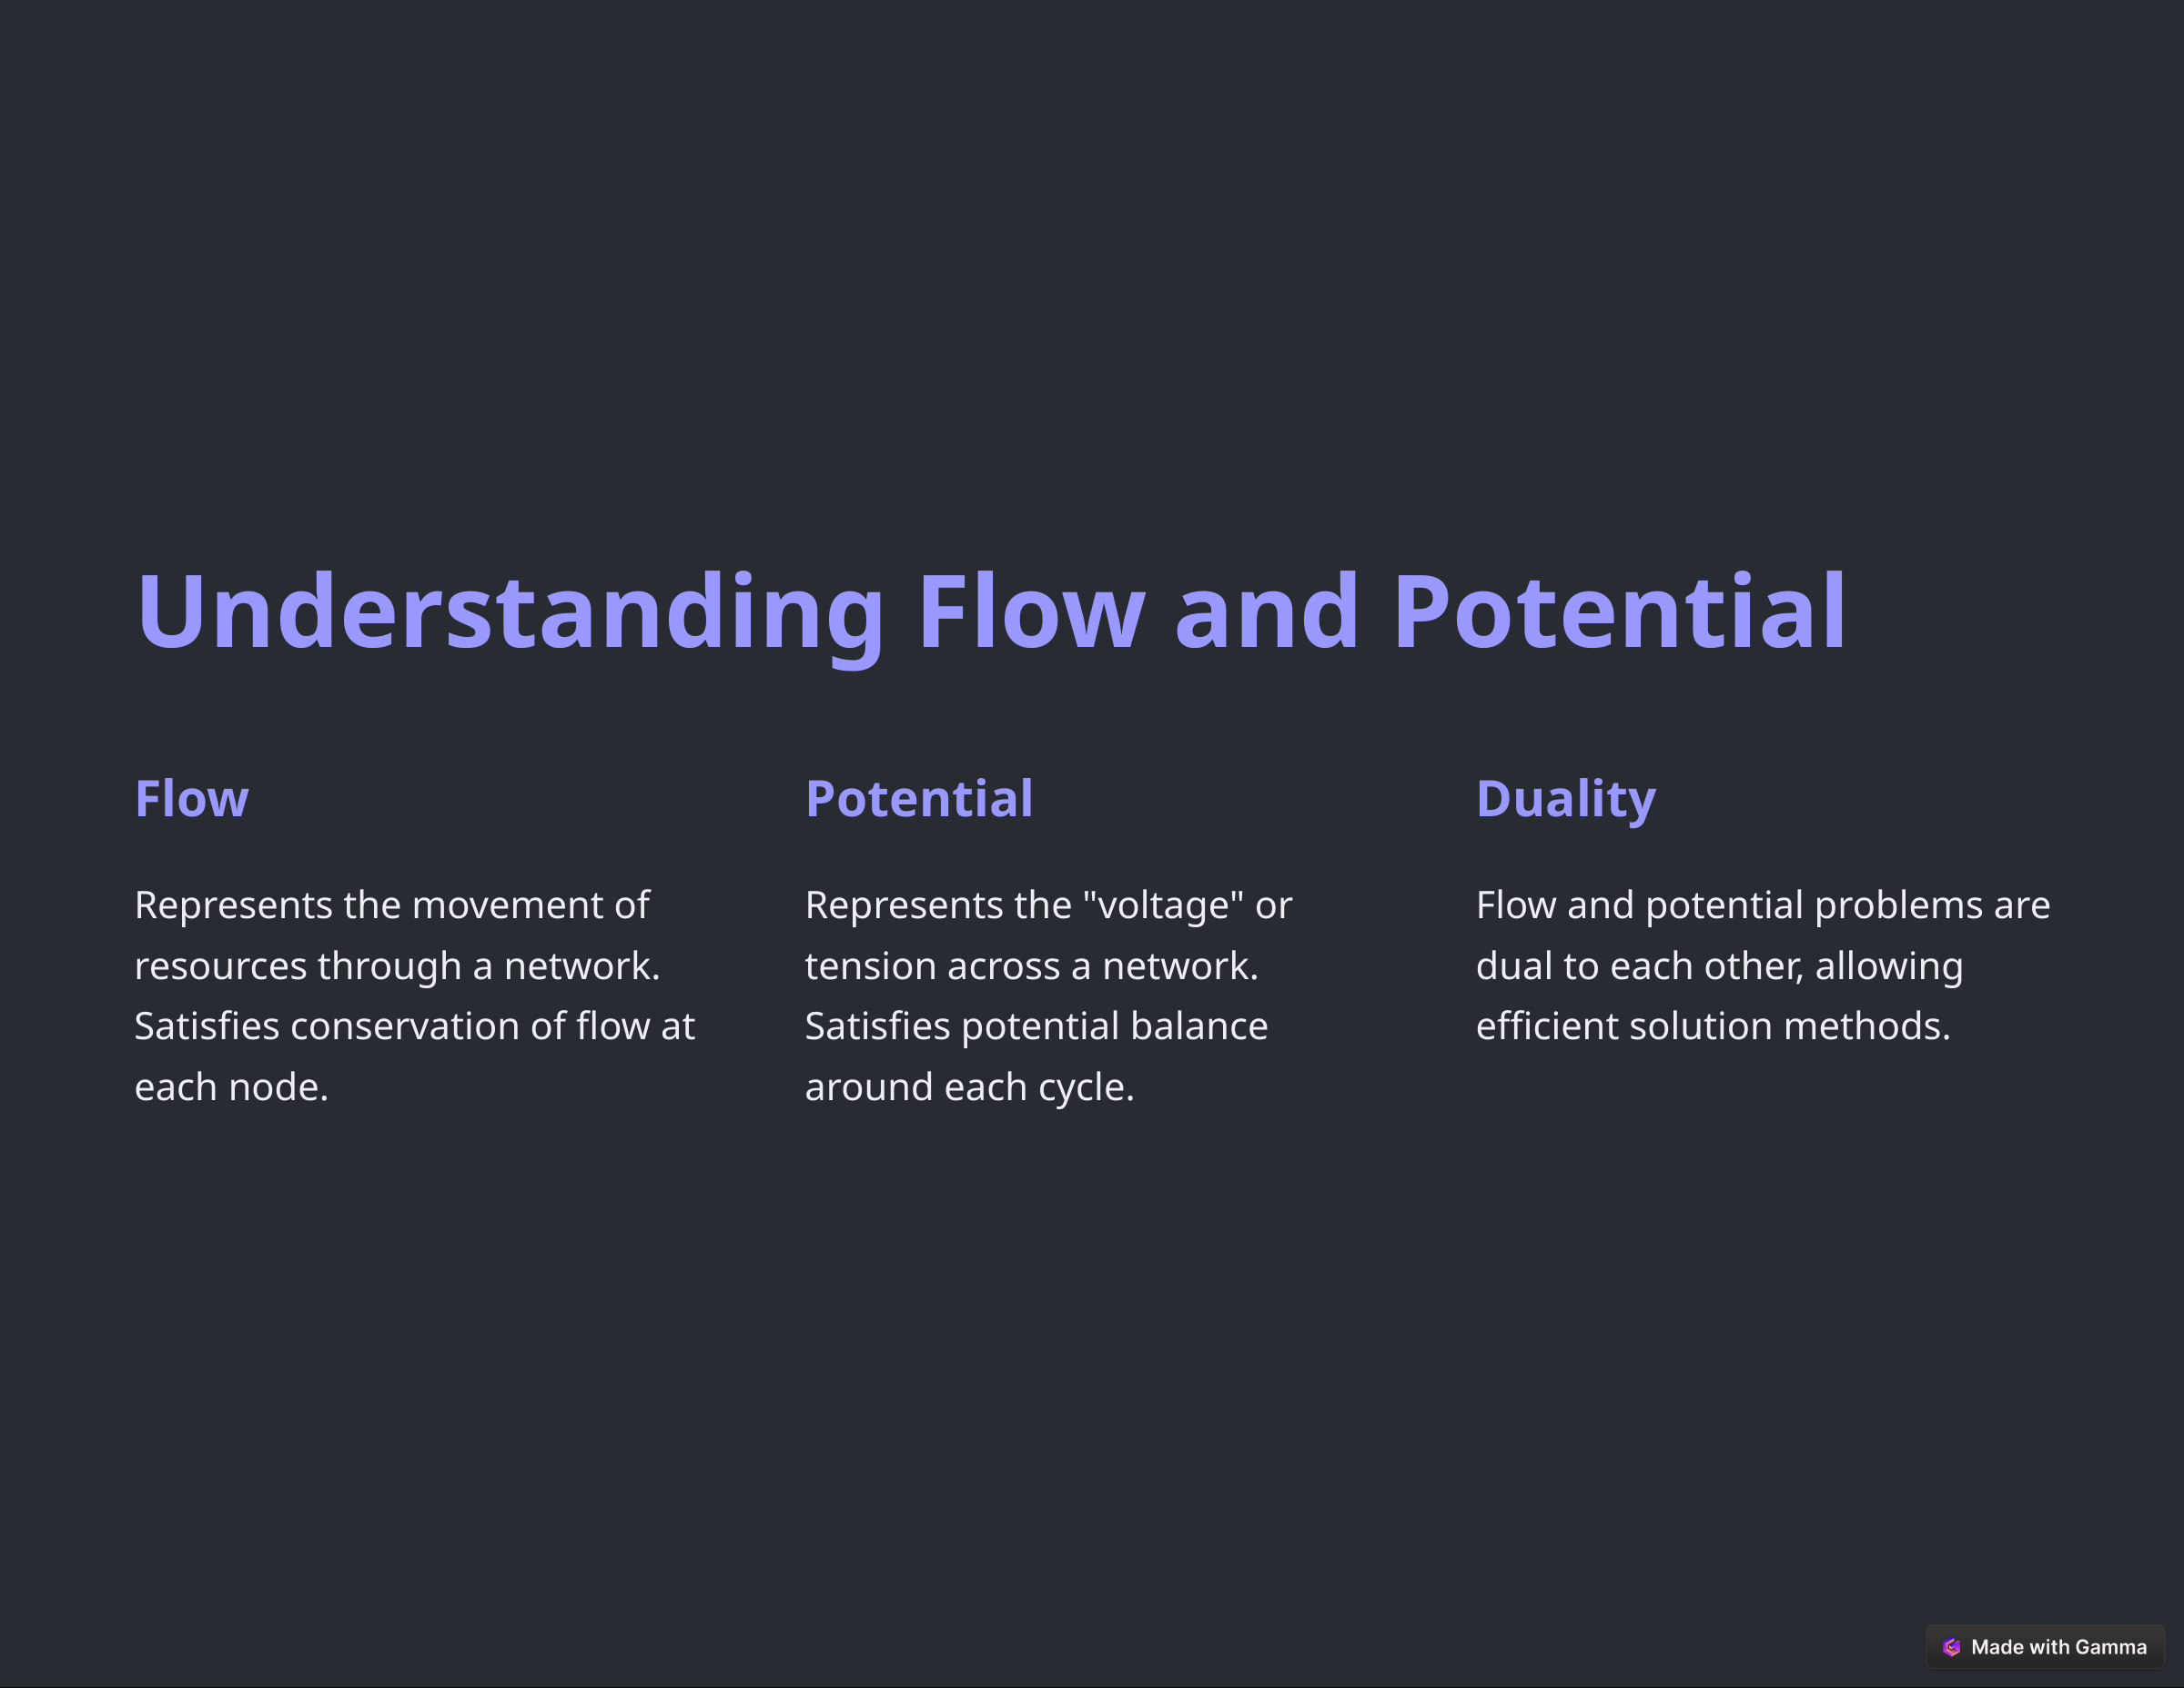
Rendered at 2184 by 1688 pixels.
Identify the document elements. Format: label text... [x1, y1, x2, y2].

text_box Understanding Flow and Potential [134, 542, 1634, 669]
text_box Duality [1475, 763, 1980, 827]
text_box Represents the movement of resources through a network. Satisfies conservation of flow at each node. [134, 865, 711, 1111]
text_box Flow and potential problems are dual to each other, allowing efficient solution methods. [1475, 865, 2052, 1111]
text_box Flow [134, 763, 639, 827]
picture [1916, 1615, 2174, 1678]
text_box Potential [804, 763, 1309, 827]
text_box Represents the "voltage" or tension across a network. Satisfies potential balance around each cycle. [804, 865, 1381, 1111]
